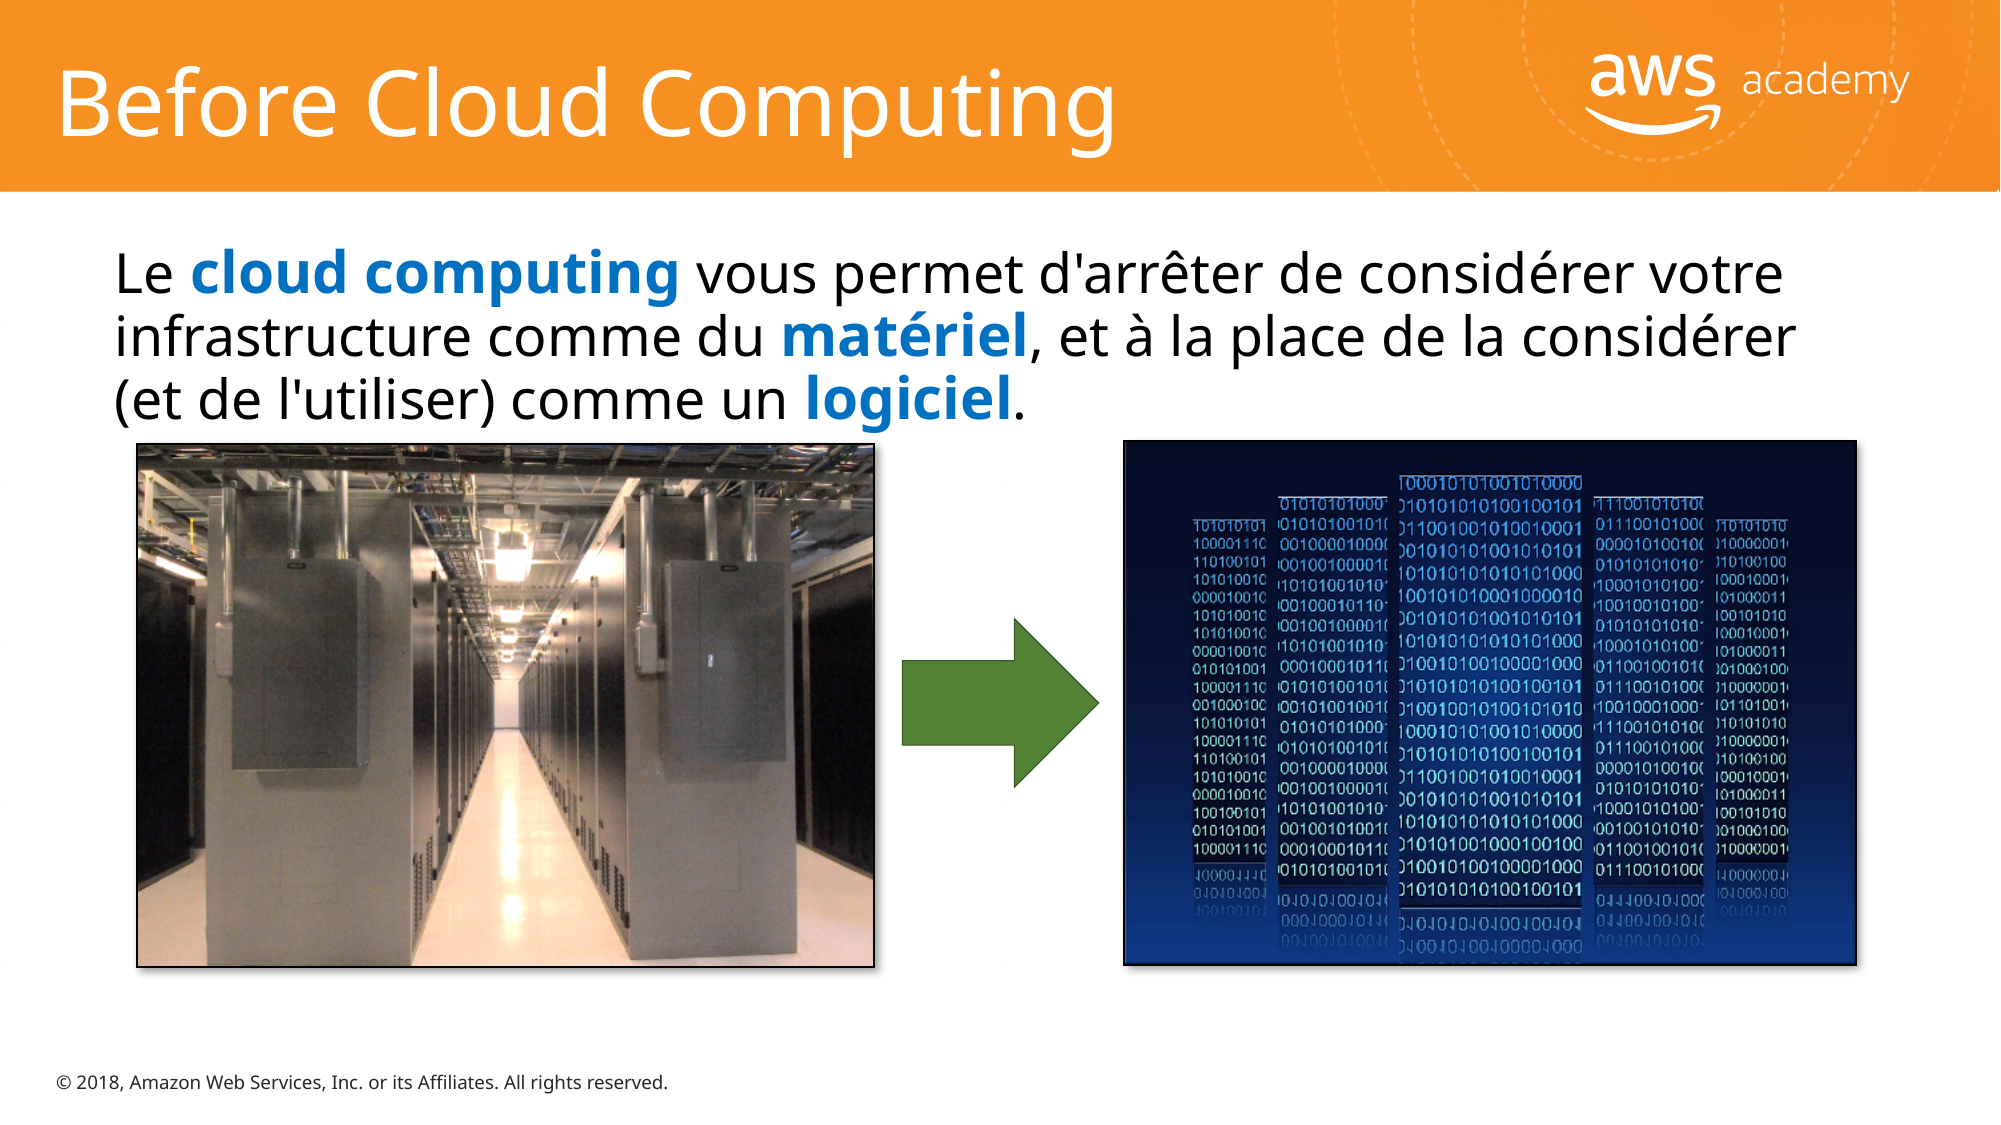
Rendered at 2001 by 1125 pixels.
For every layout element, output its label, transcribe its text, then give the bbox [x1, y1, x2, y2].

text_box [901, 617, 1100, 789]
picture [0, 0, 1997, 1125]
list Le cloud computing vous permet d'arrêter de considérer votre infrastructure comme du matériel, et à la place de la considérer (et de l'utiliser) comme un logiciel. [99, 236, 1897, 1043]
title Before Cloud Computing [39, 43, 1569, 172]
